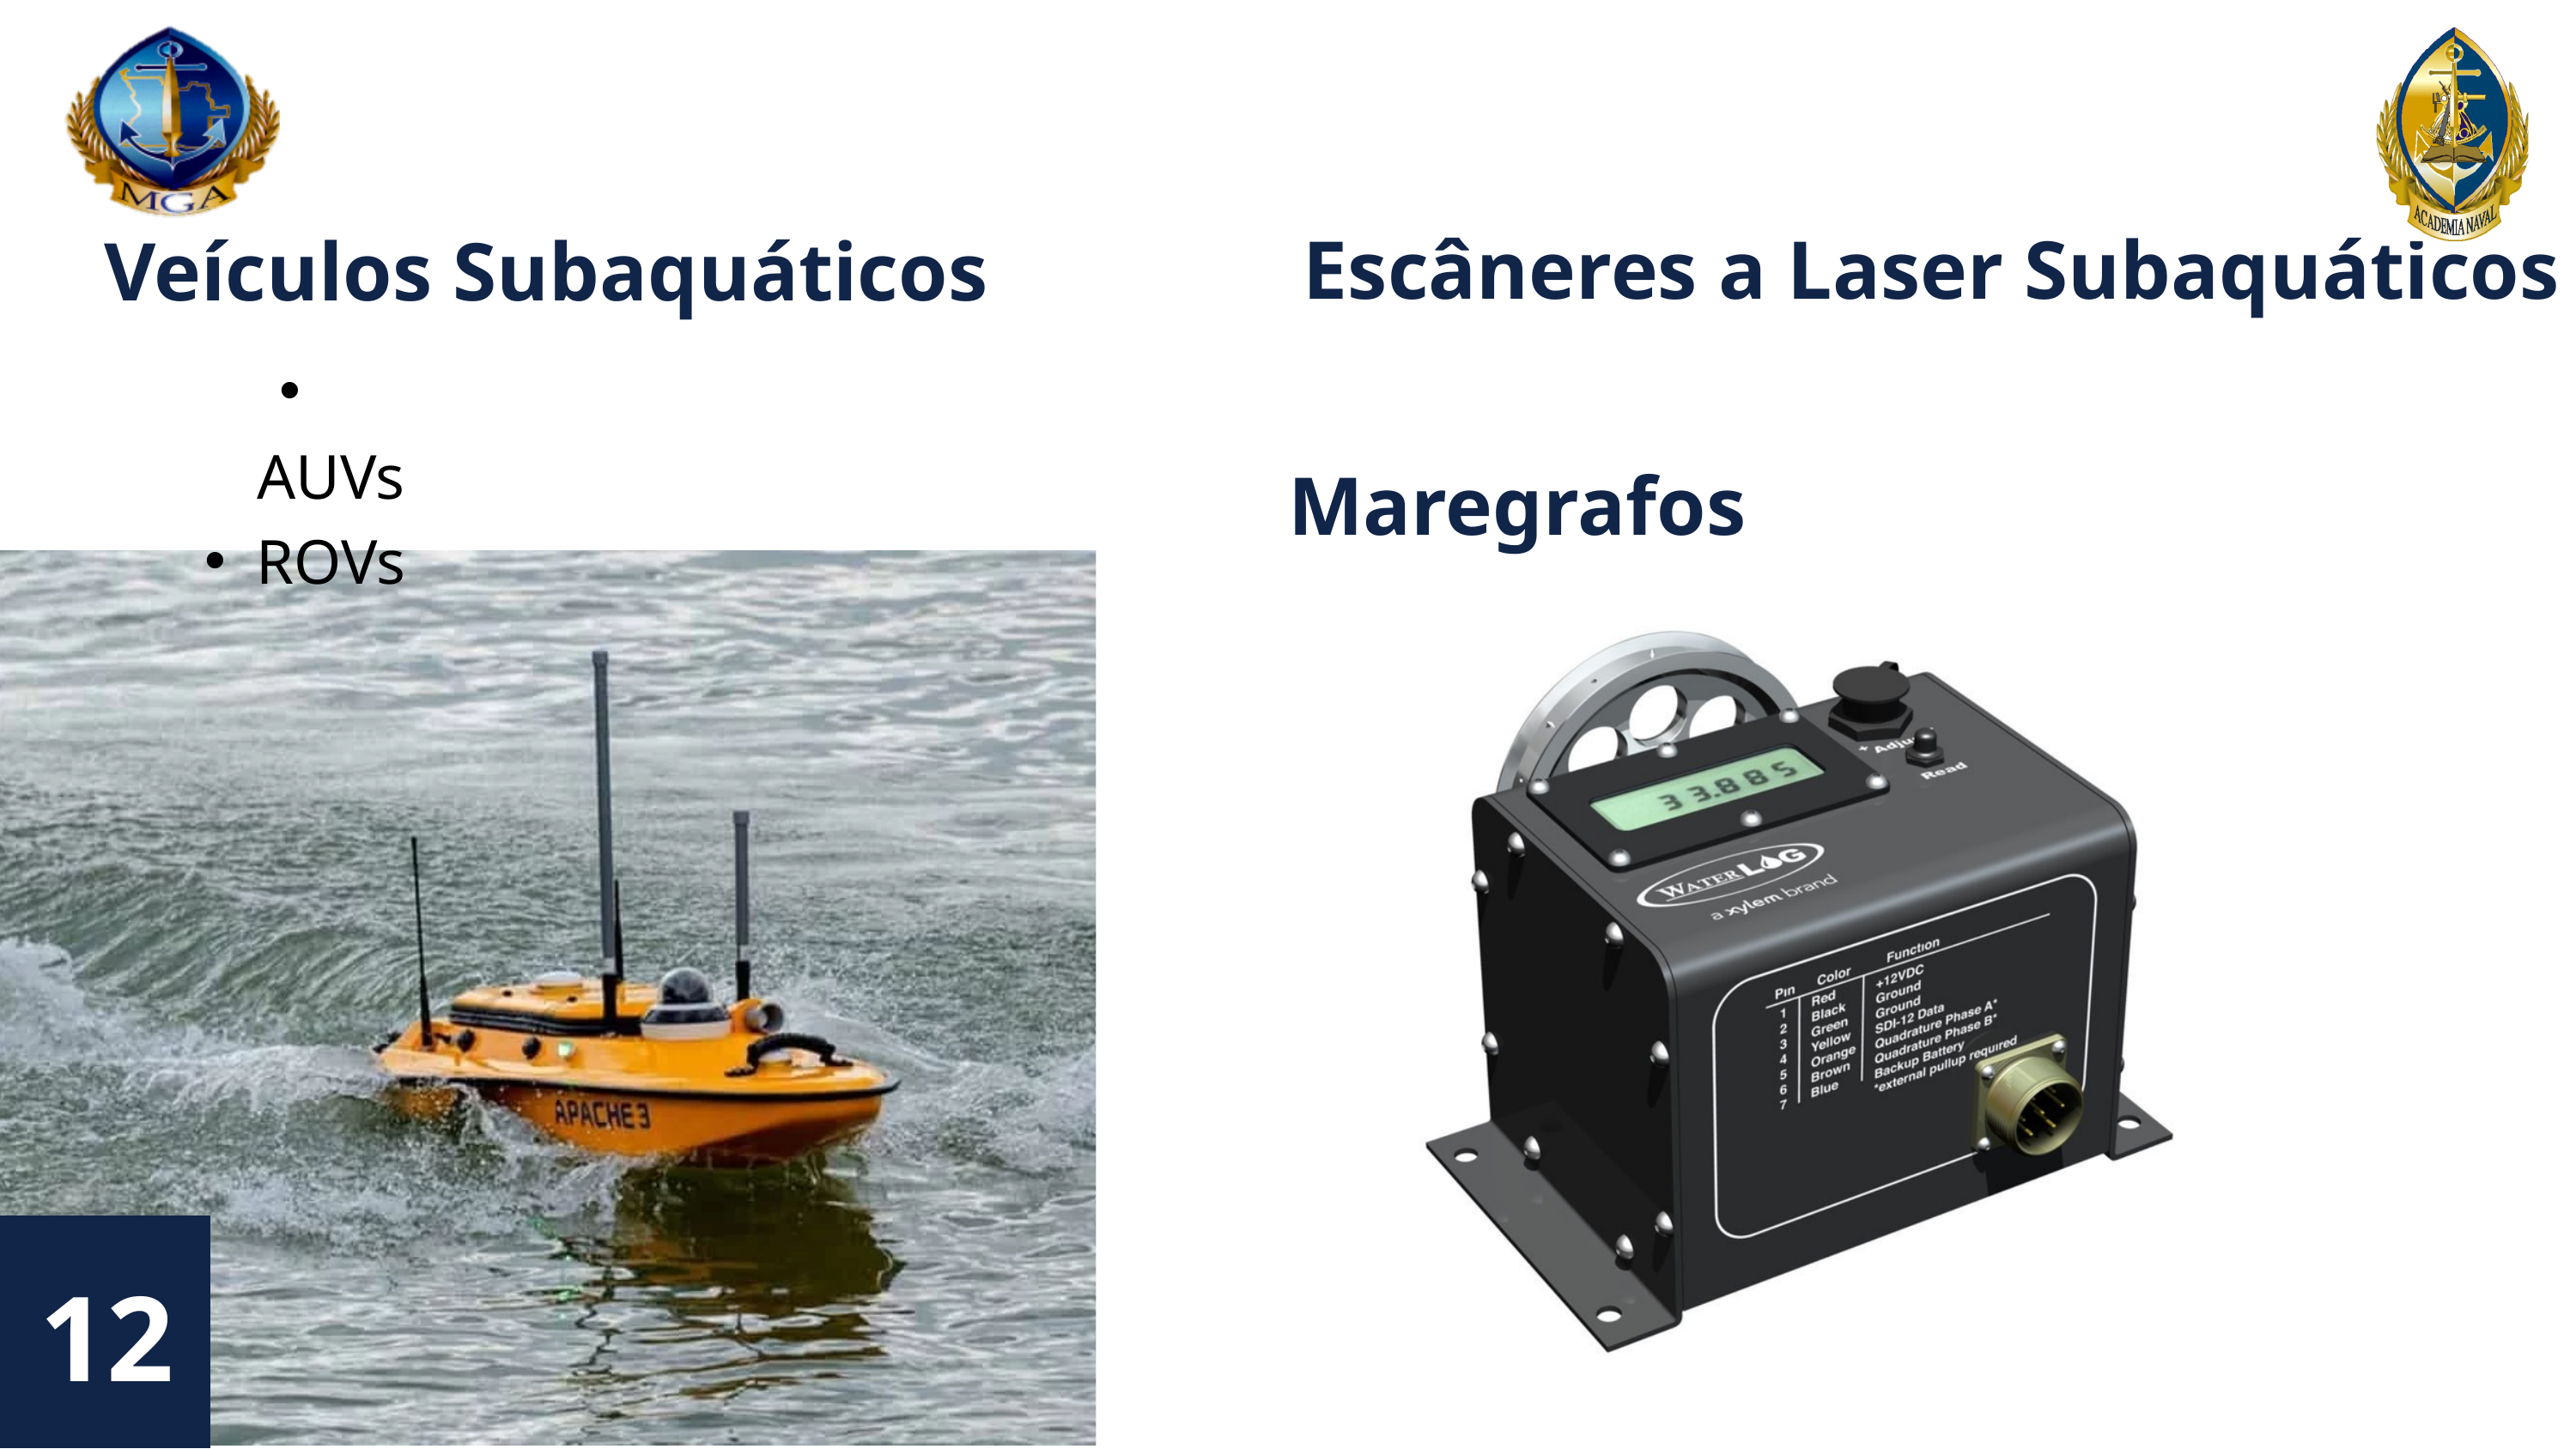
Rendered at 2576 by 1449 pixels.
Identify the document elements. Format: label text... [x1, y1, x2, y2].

text_box Maregrafos [1288, 440, 1747, 664]
text_box Veículos Subaquáticos [0, 204, 1092, 317]
text_box [0, 550, 1097, 1446]
text_box Escâneres a Laser Subaquáticos [1287, 203, 2576, 316]
text_box [2370, 27, 2529, 242]
text_box [1288, 605, 2274, 1391]
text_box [0, 1215, 210, 1449]
text_box [62, 23, 280, 224]
text_box AUVs ROVs [146, 341, 414, 597]
